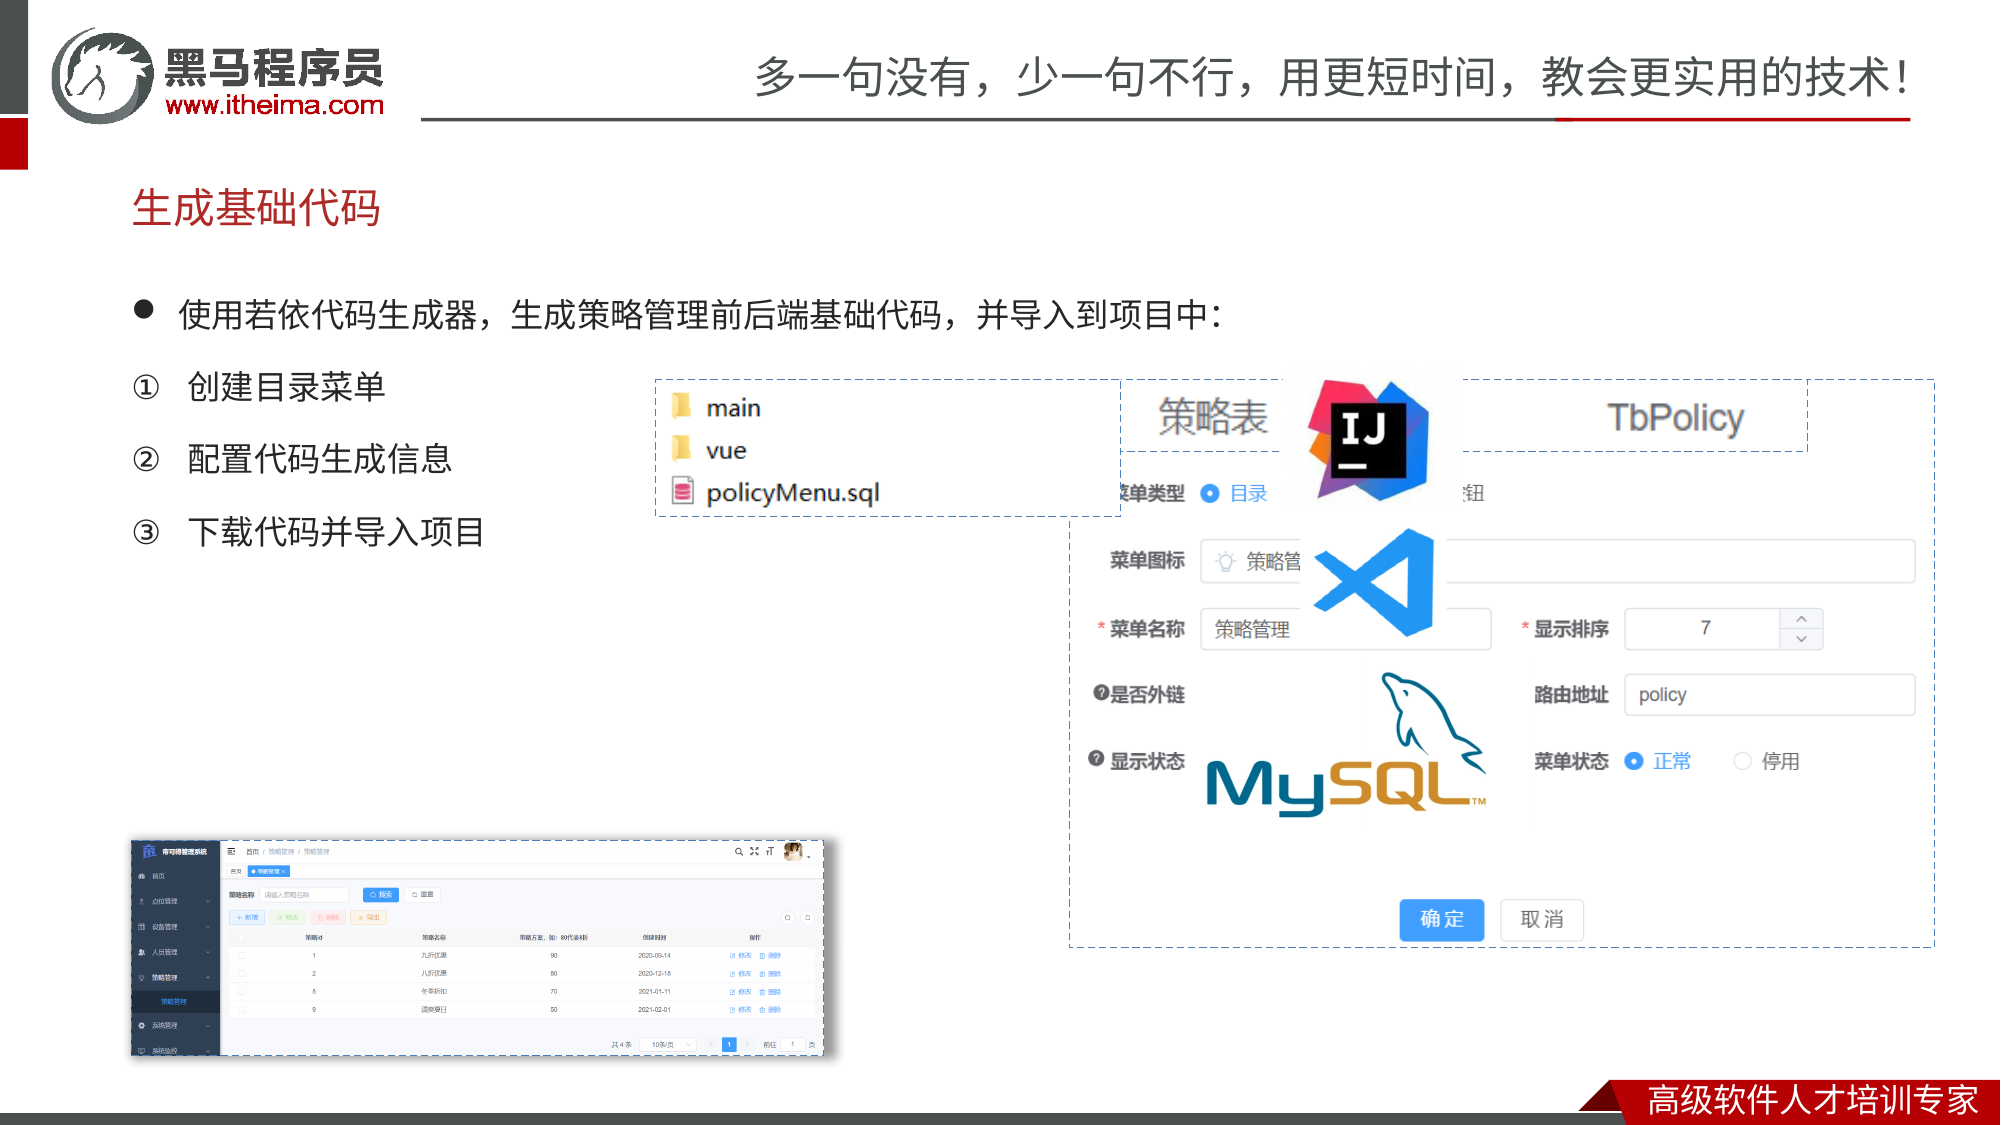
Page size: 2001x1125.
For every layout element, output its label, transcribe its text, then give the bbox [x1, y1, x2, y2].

picture [654, 361, 1935, 949]
list 使用若依代码生成器，生成策略管理前后端基础代码，并导入到项目中： 创建目录菜单 配置代码生成信息 下载代码并导入项目 [116, 266, 1978, 700]
picture [50, 26, 384, 125]
picture [131, 840, 825, 1056]
title 生成基础代码 [116, 164, 1872, 250]
